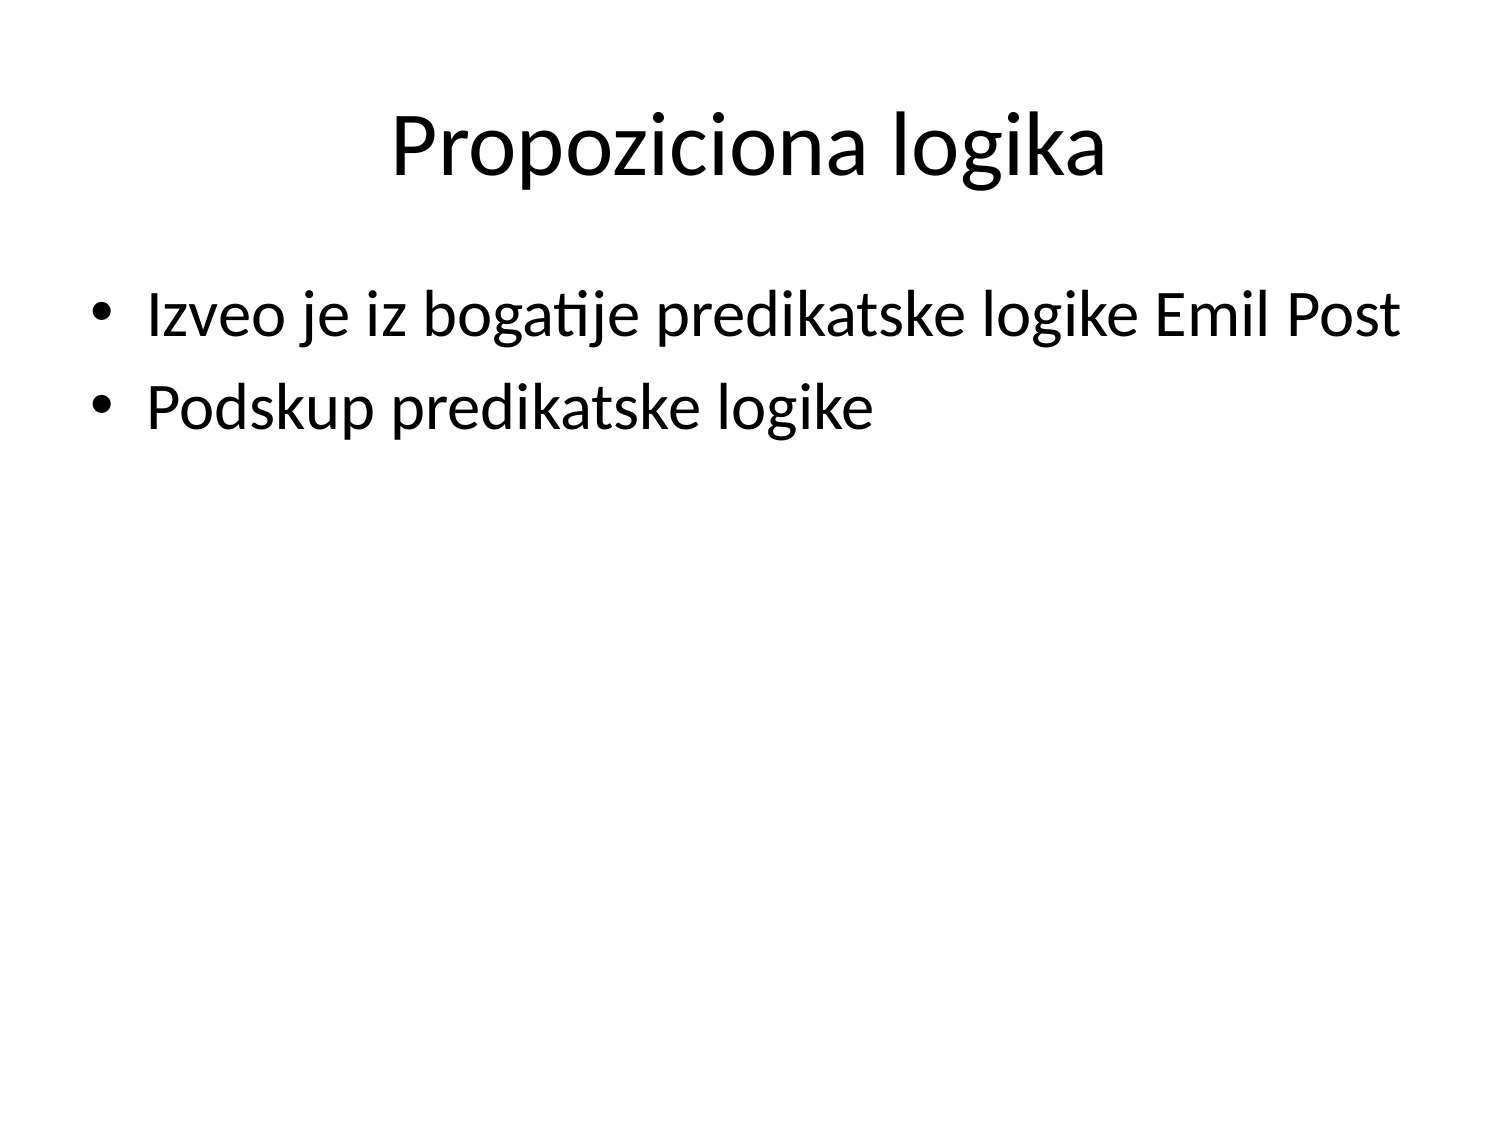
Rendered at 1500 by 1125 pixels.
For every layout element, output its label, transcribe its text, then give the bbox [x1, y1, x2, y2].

title Propoziciona logika [75, 45, 1425, 233]
list Izveo je iz bogatije predikatske logike Emil Post Podskup predikatske logike [75, 262, 1425, 1005]
